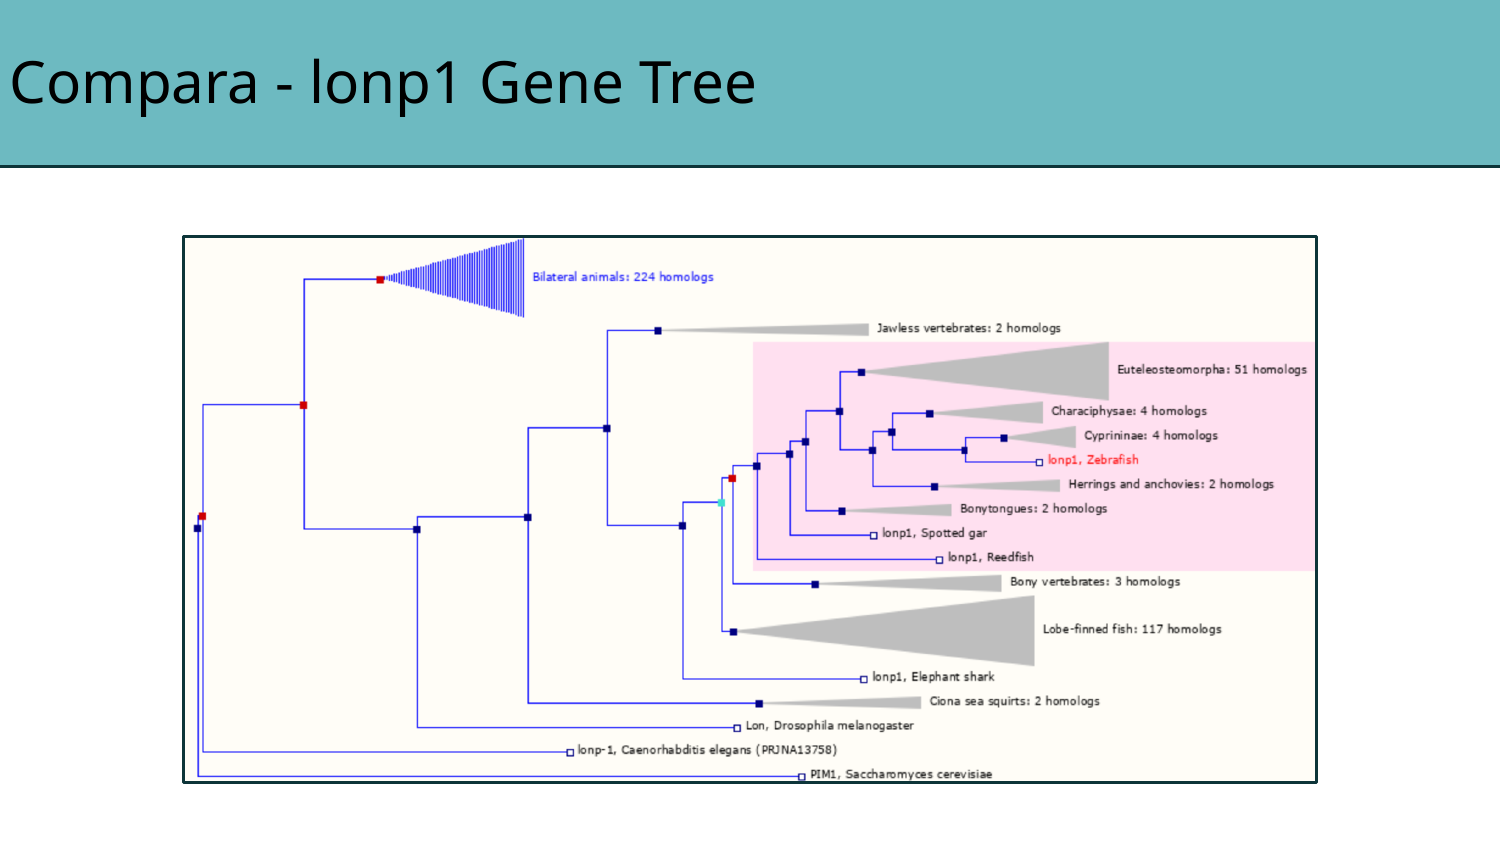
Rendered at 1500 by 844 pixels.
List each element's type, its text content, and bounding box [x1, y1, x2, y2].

title Compara - lonp1 Gene Tree [0, 0, 1500, 168]
picture [184, 238, 1315, 782]
